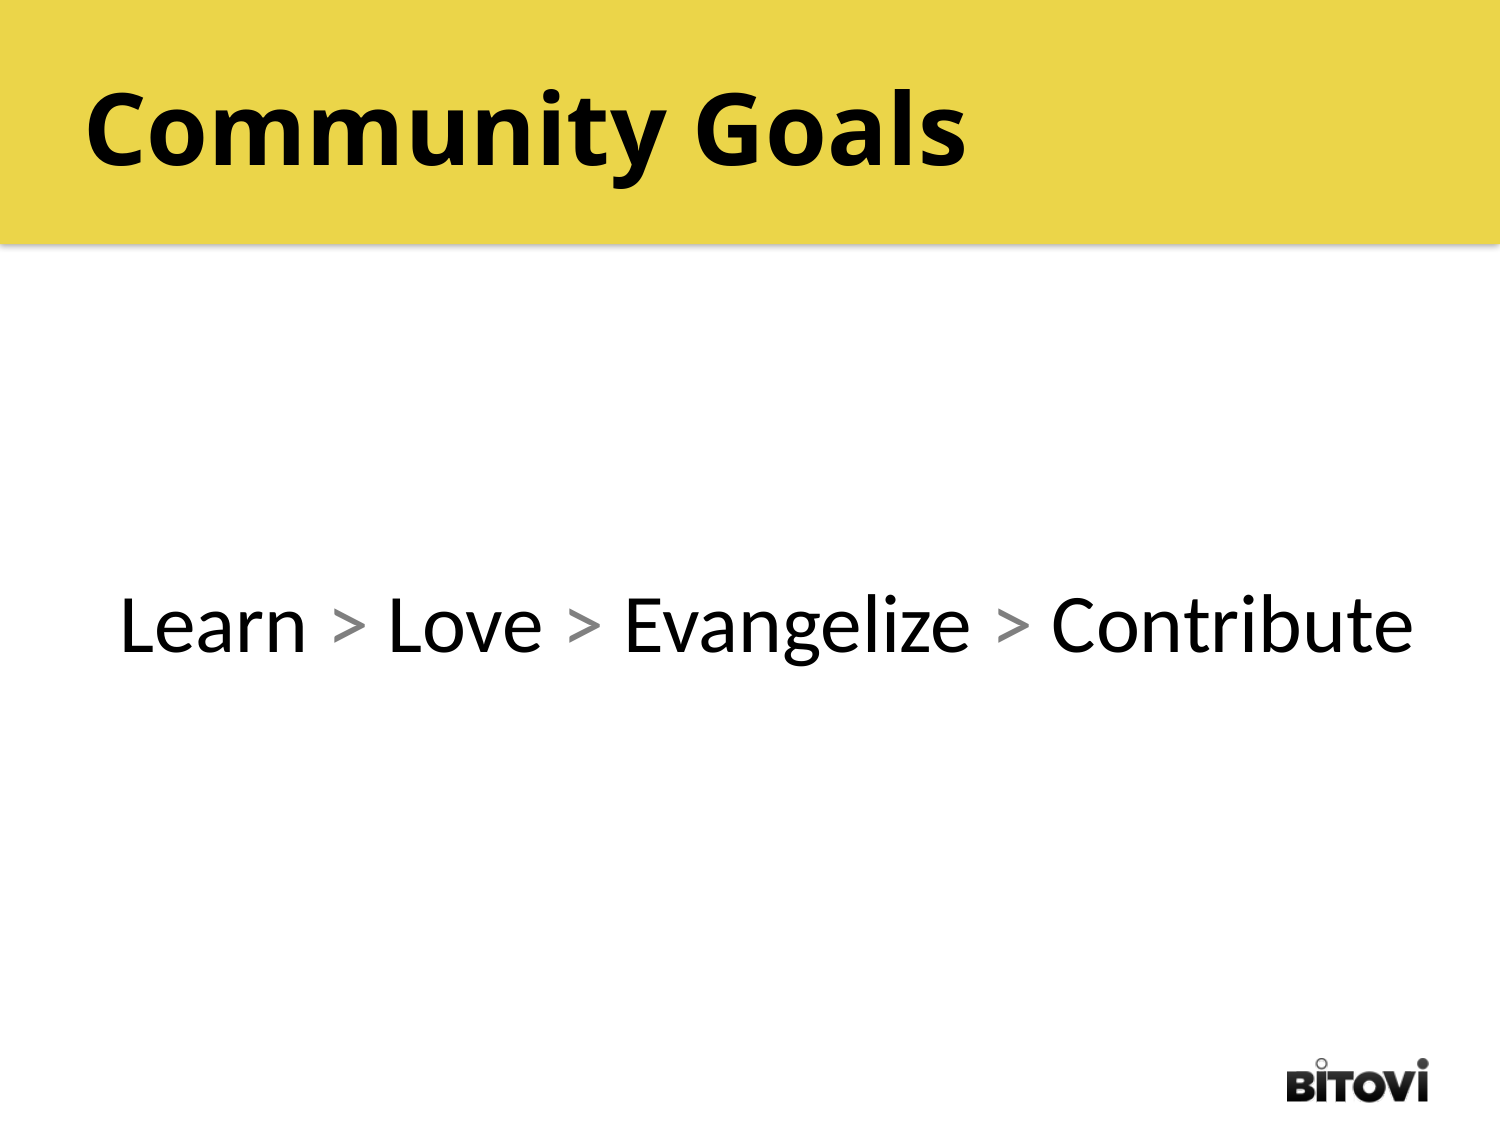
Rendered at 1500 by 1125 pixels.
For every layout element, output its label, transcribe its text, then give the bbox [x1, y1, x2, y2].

text_box Community Goals [69, 57, 1442, 183]
text_box [0, 0, 1500, 245]
picture [1287, 1058, 1429, 1104]
text_box Learn > Love > Evangelize > Contribute [104, 561, 1431, 677]
